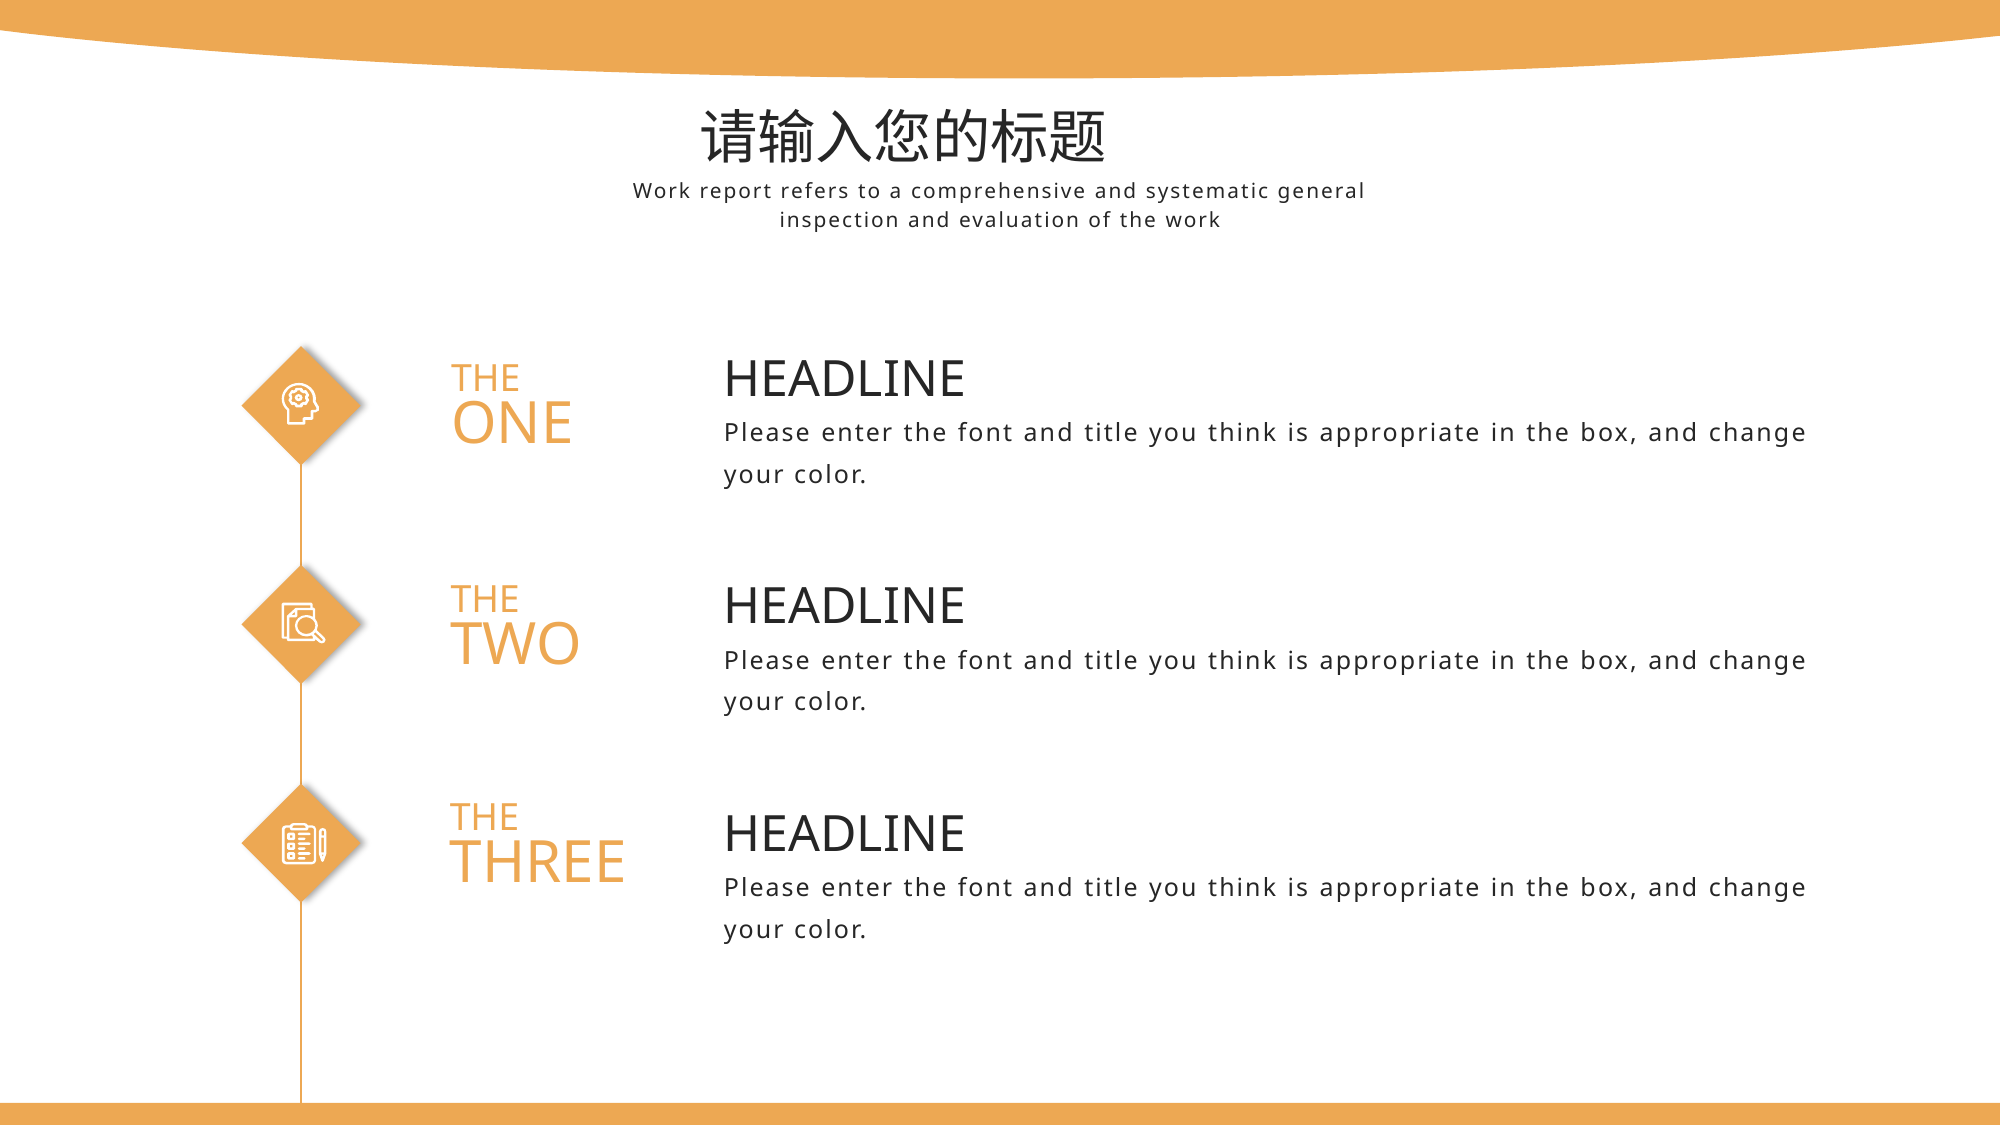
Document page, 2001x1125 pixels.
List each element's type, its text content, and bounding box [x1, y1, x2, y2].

text_box THE TWO [435, 564, 639, 684]
text_box [302, 1102, 2000, 1125]
text_box [241, 565, 300, 684]
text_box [281, 823, 327, 865]
text_box THE ONE [436, 343, 603, 463]
text_box [302, 784, 361, 902]
text_box Please enter the font and title you think is appropriate in the box, and change your color. [709, 397, 1825, 496]
text_box HEADLINE [709, 566, 1041, 642]
text_box [241, 784, 300, 902]
text_box Please enter the font and title you think is appropriate in the box, and change your color. [709, 624, 1825, 724]
text_box [0, 0, 2000, 80]
text_box Please enter the font and title you think is appropriate in the box, and change your color. [709, 852, 1825, 951]
text_box Work report refers to a comprehensive and systematic general inspection and evaluation of the work [561, 166, 1439, 240]
text_box THE THREE [435, 782, 685, 902]
text_box HEADLINE [709, 793, 1041, 869]
text_box HEADLINE [709, 338, 1041, 414]
text_box [0, 1102, 300, 1125]
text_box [281, 382, 321, 425]
text_box [241, 346, 361, 465]
text_box [302, 602, 326, 644]
text_box [281, 602, 300, 642]
text_box 请输入您的标题 [684, 93, 1316, 166]
text_box [302, 565, 361, 684]
